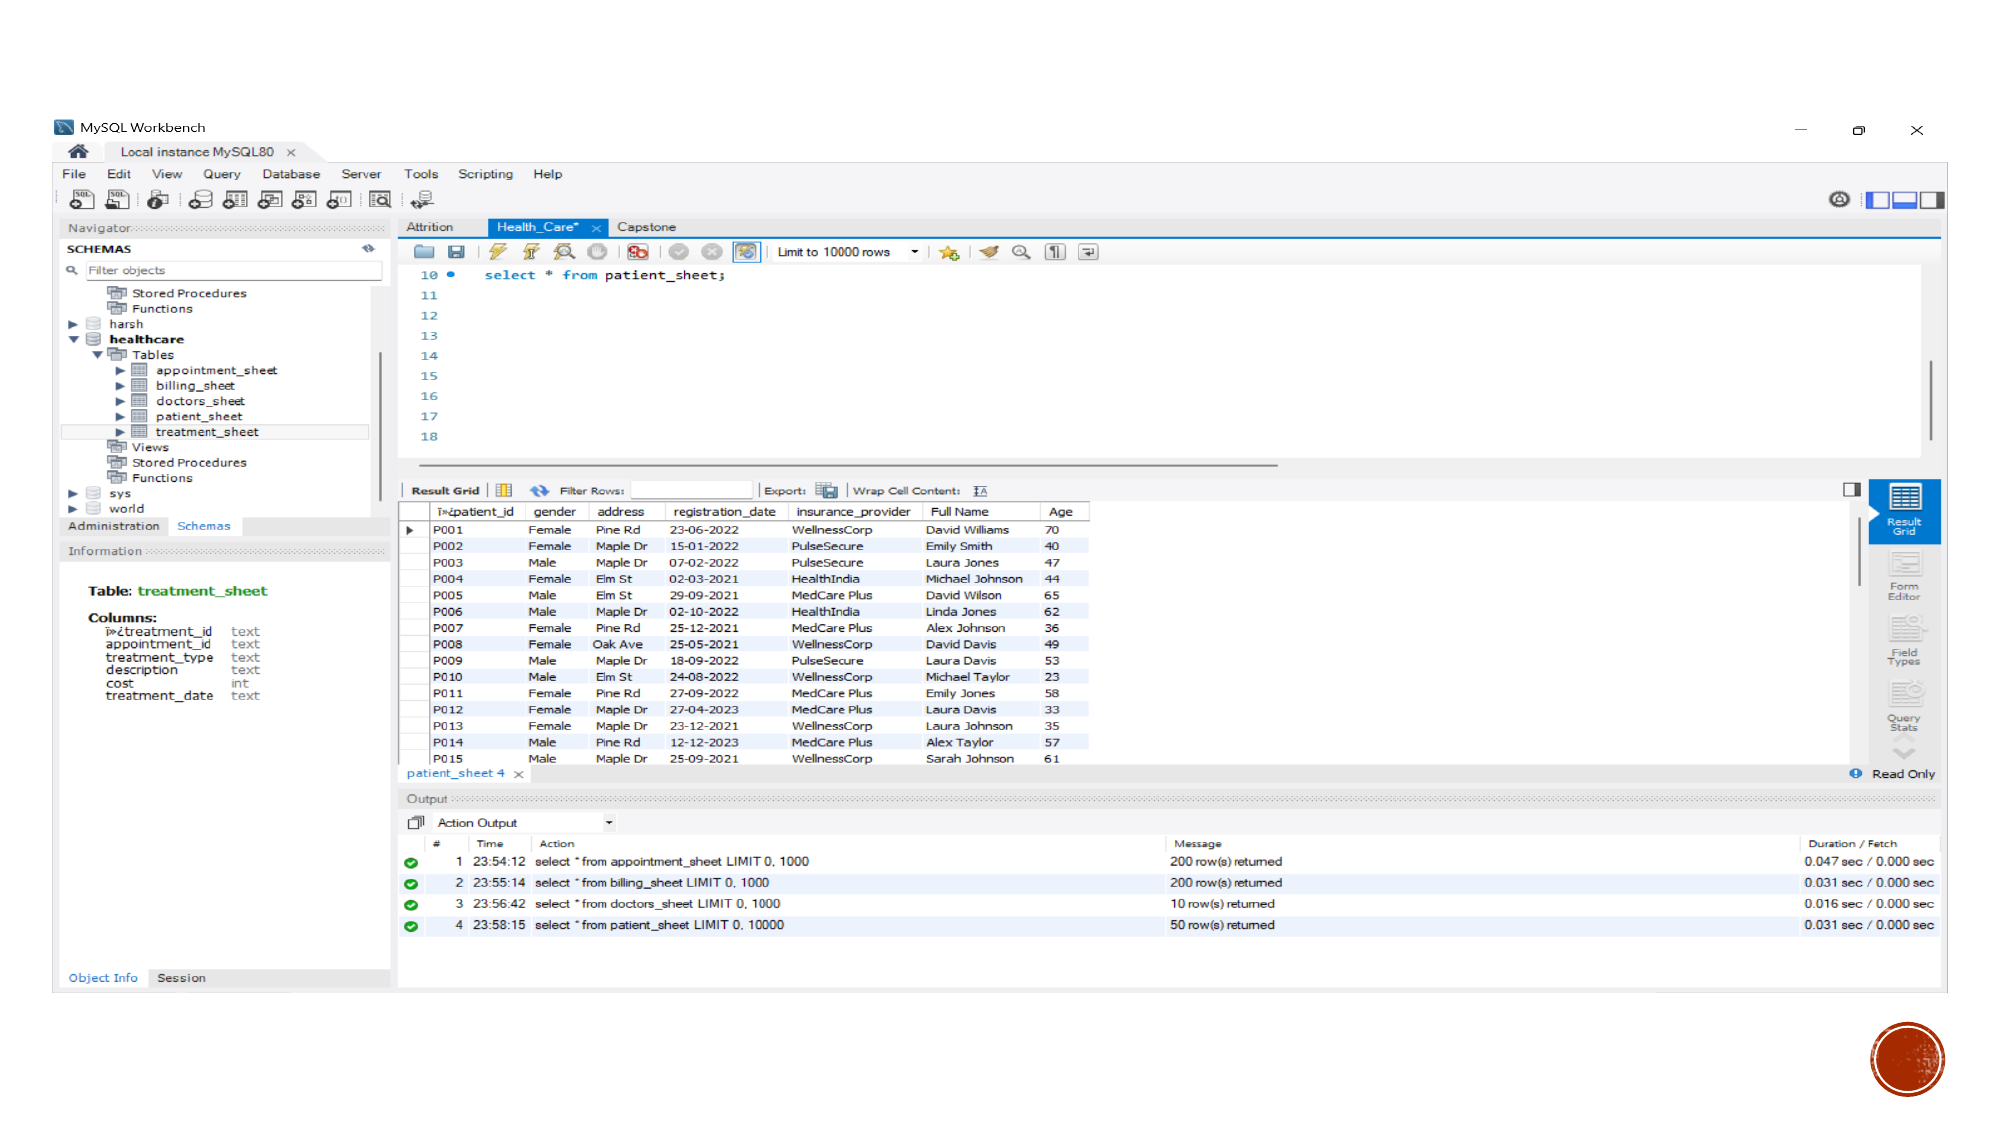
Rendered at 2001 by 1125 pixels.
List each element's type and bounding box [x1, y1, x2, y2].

picture [53, 117, 1946, 991]
